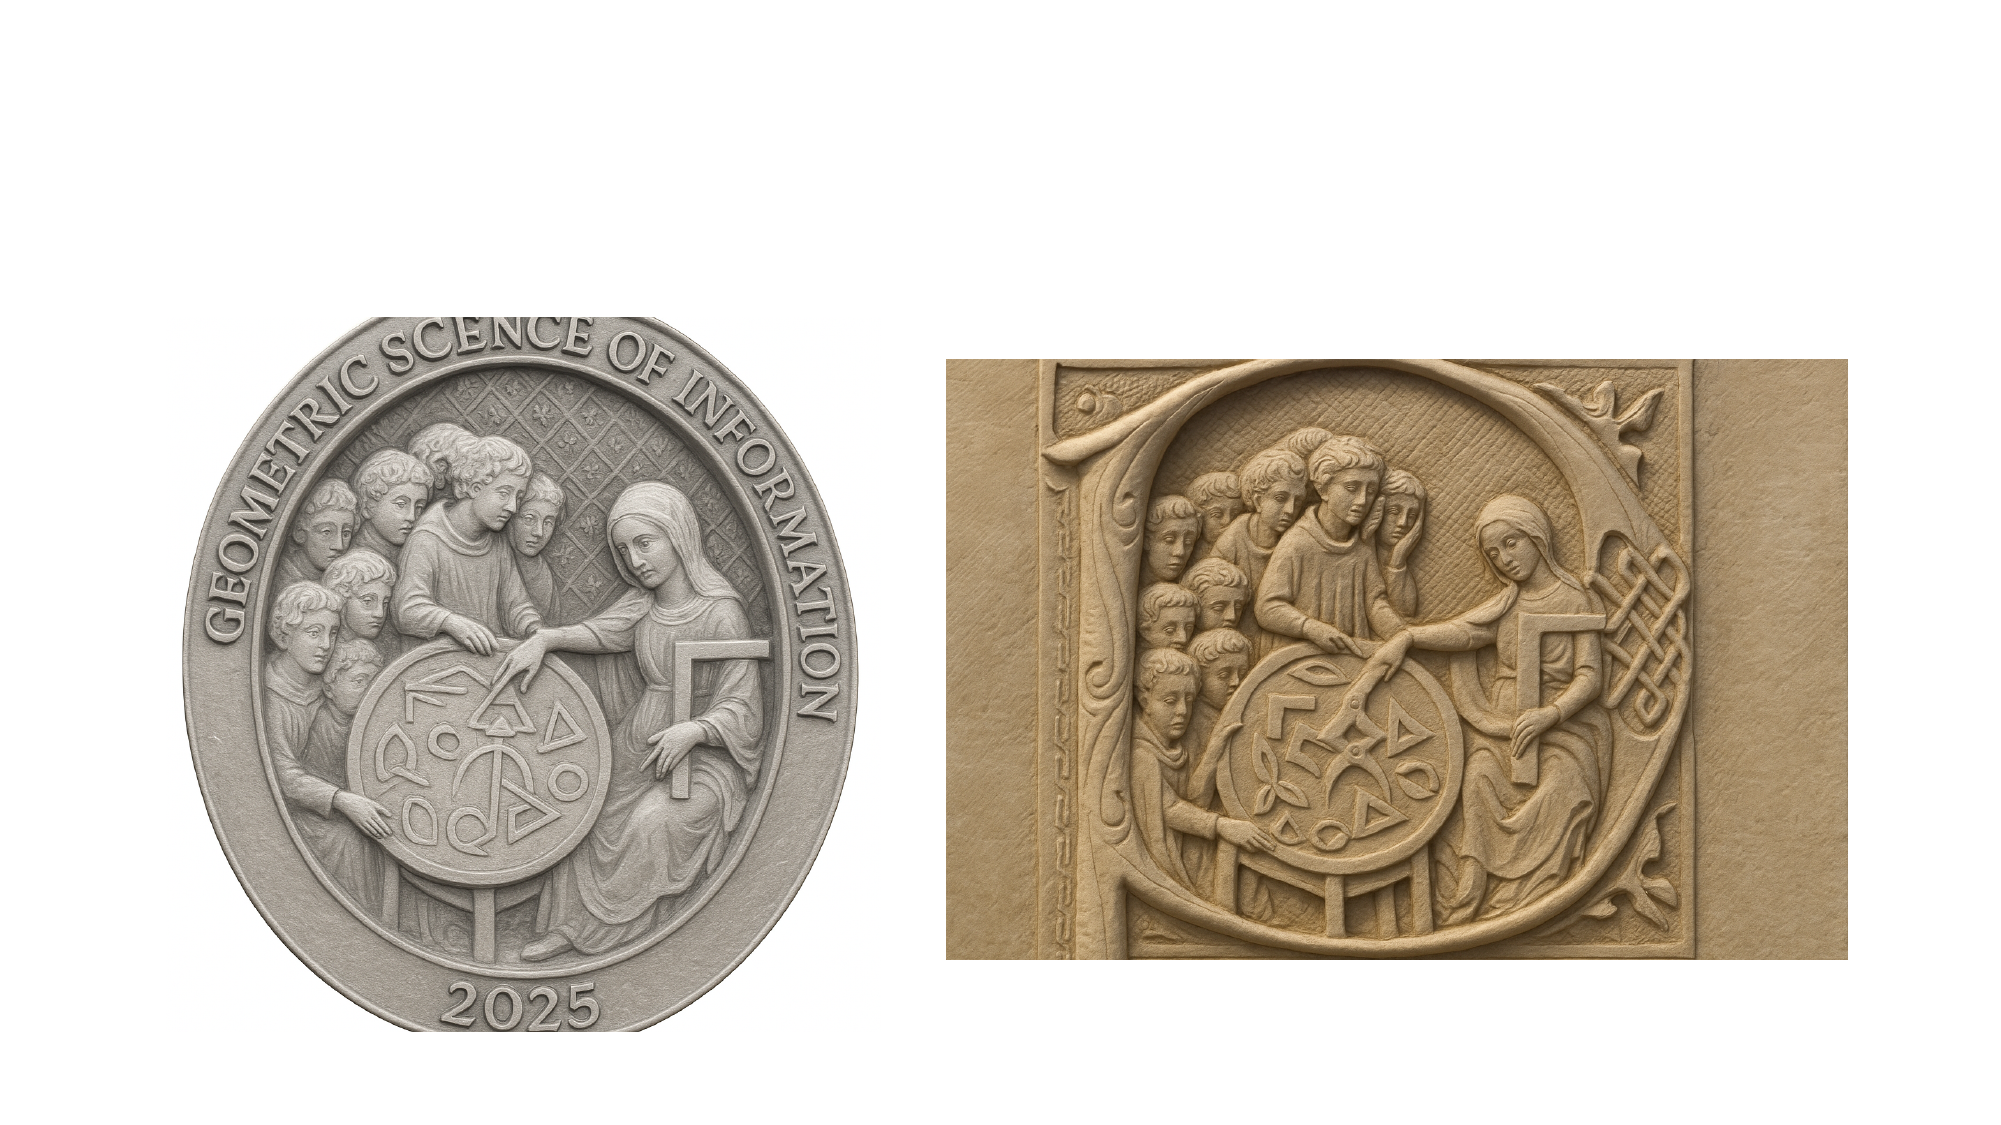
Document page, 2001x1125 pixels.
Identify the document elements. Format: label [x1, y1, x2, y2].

list [166, 317, 881, 1032]
picture [946, 359, 1848, 961]
